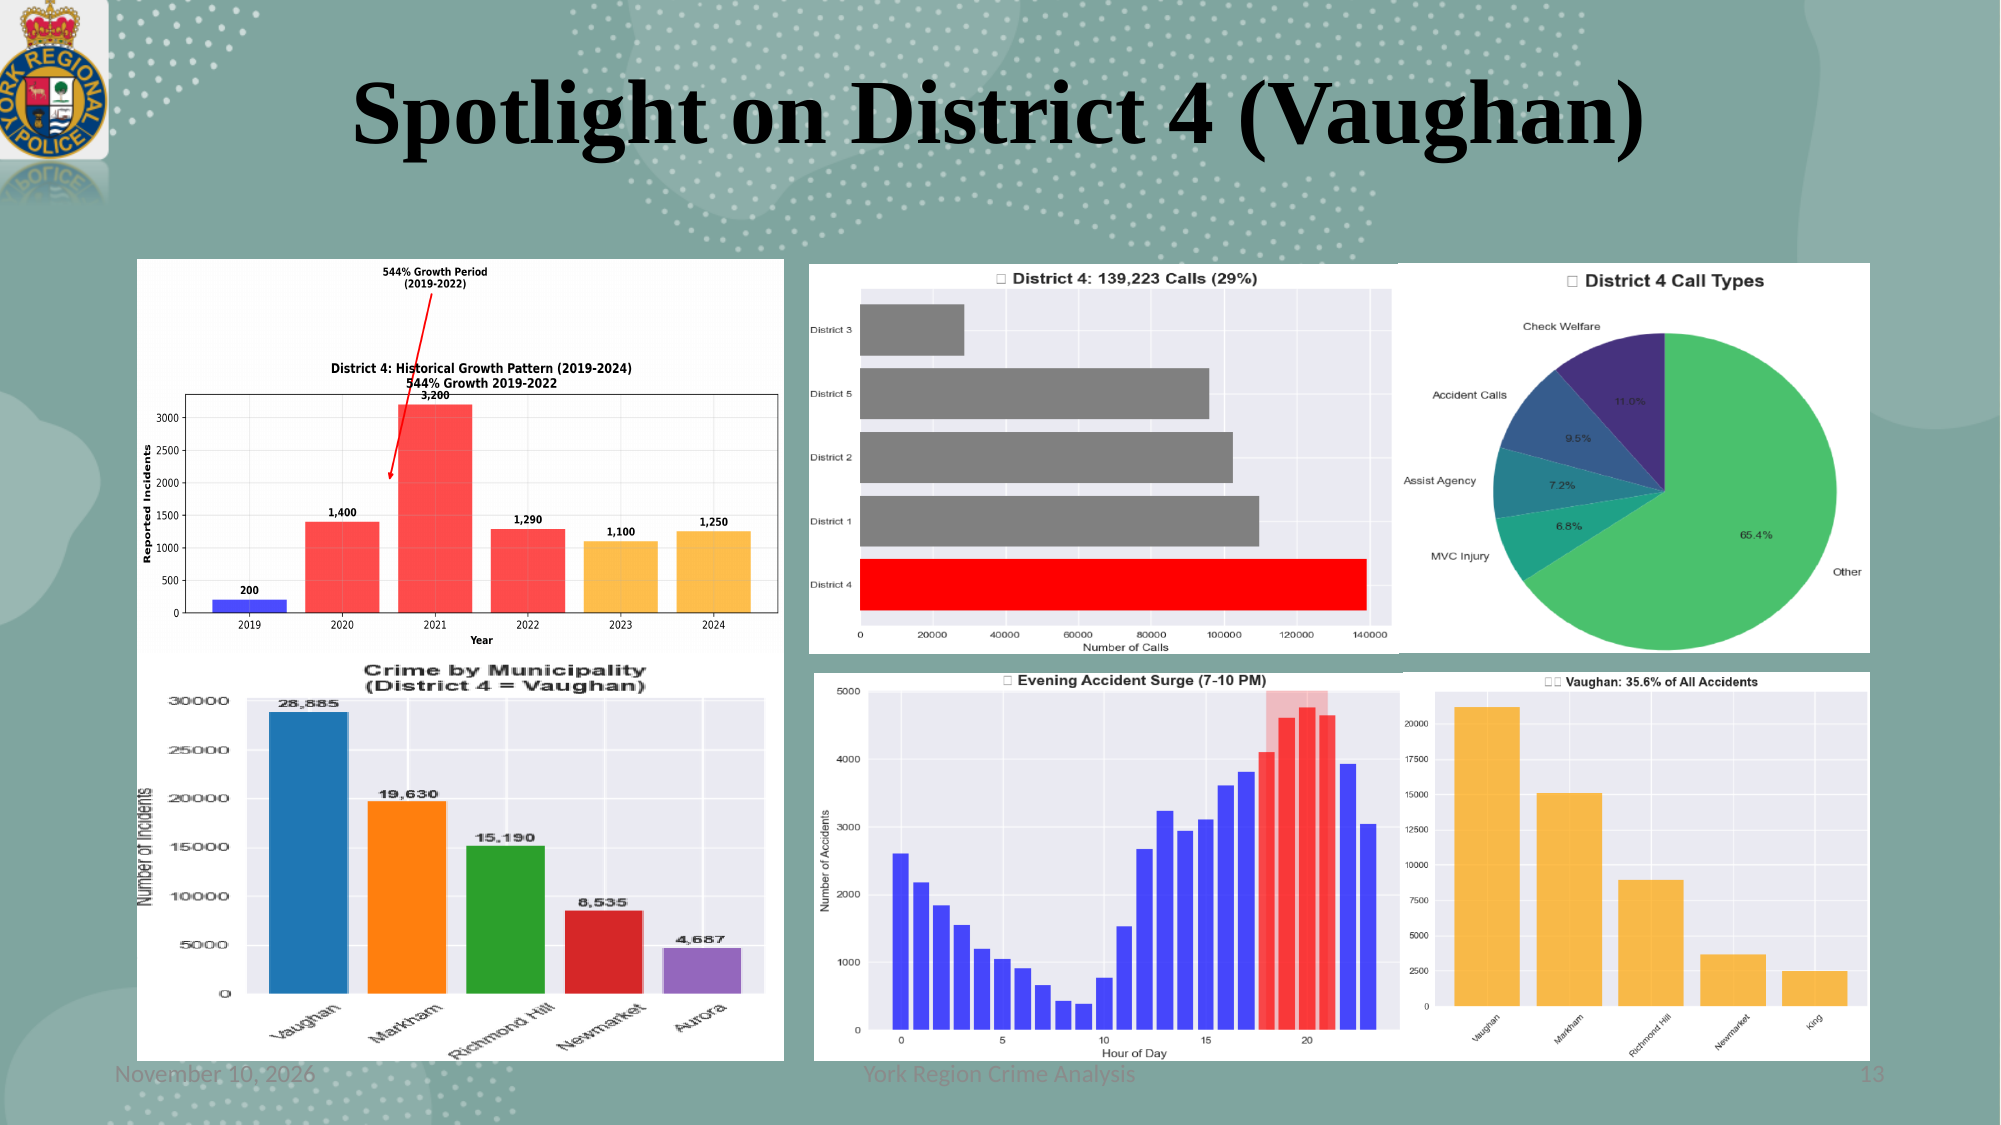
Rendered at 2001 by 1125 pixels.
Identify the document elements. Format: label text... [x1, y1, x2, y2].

slide_number 13 [1433, 1042, 1900, 1103]
text_box Spotlight on District 4 (Vaughan) [336, 44, 1664, 170]
footer York Region Crime Analysis [683, 1042, 1317, 1103]
picture [0, 0, 2001, 1125]
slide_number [99, 1042, 567, 1103]
